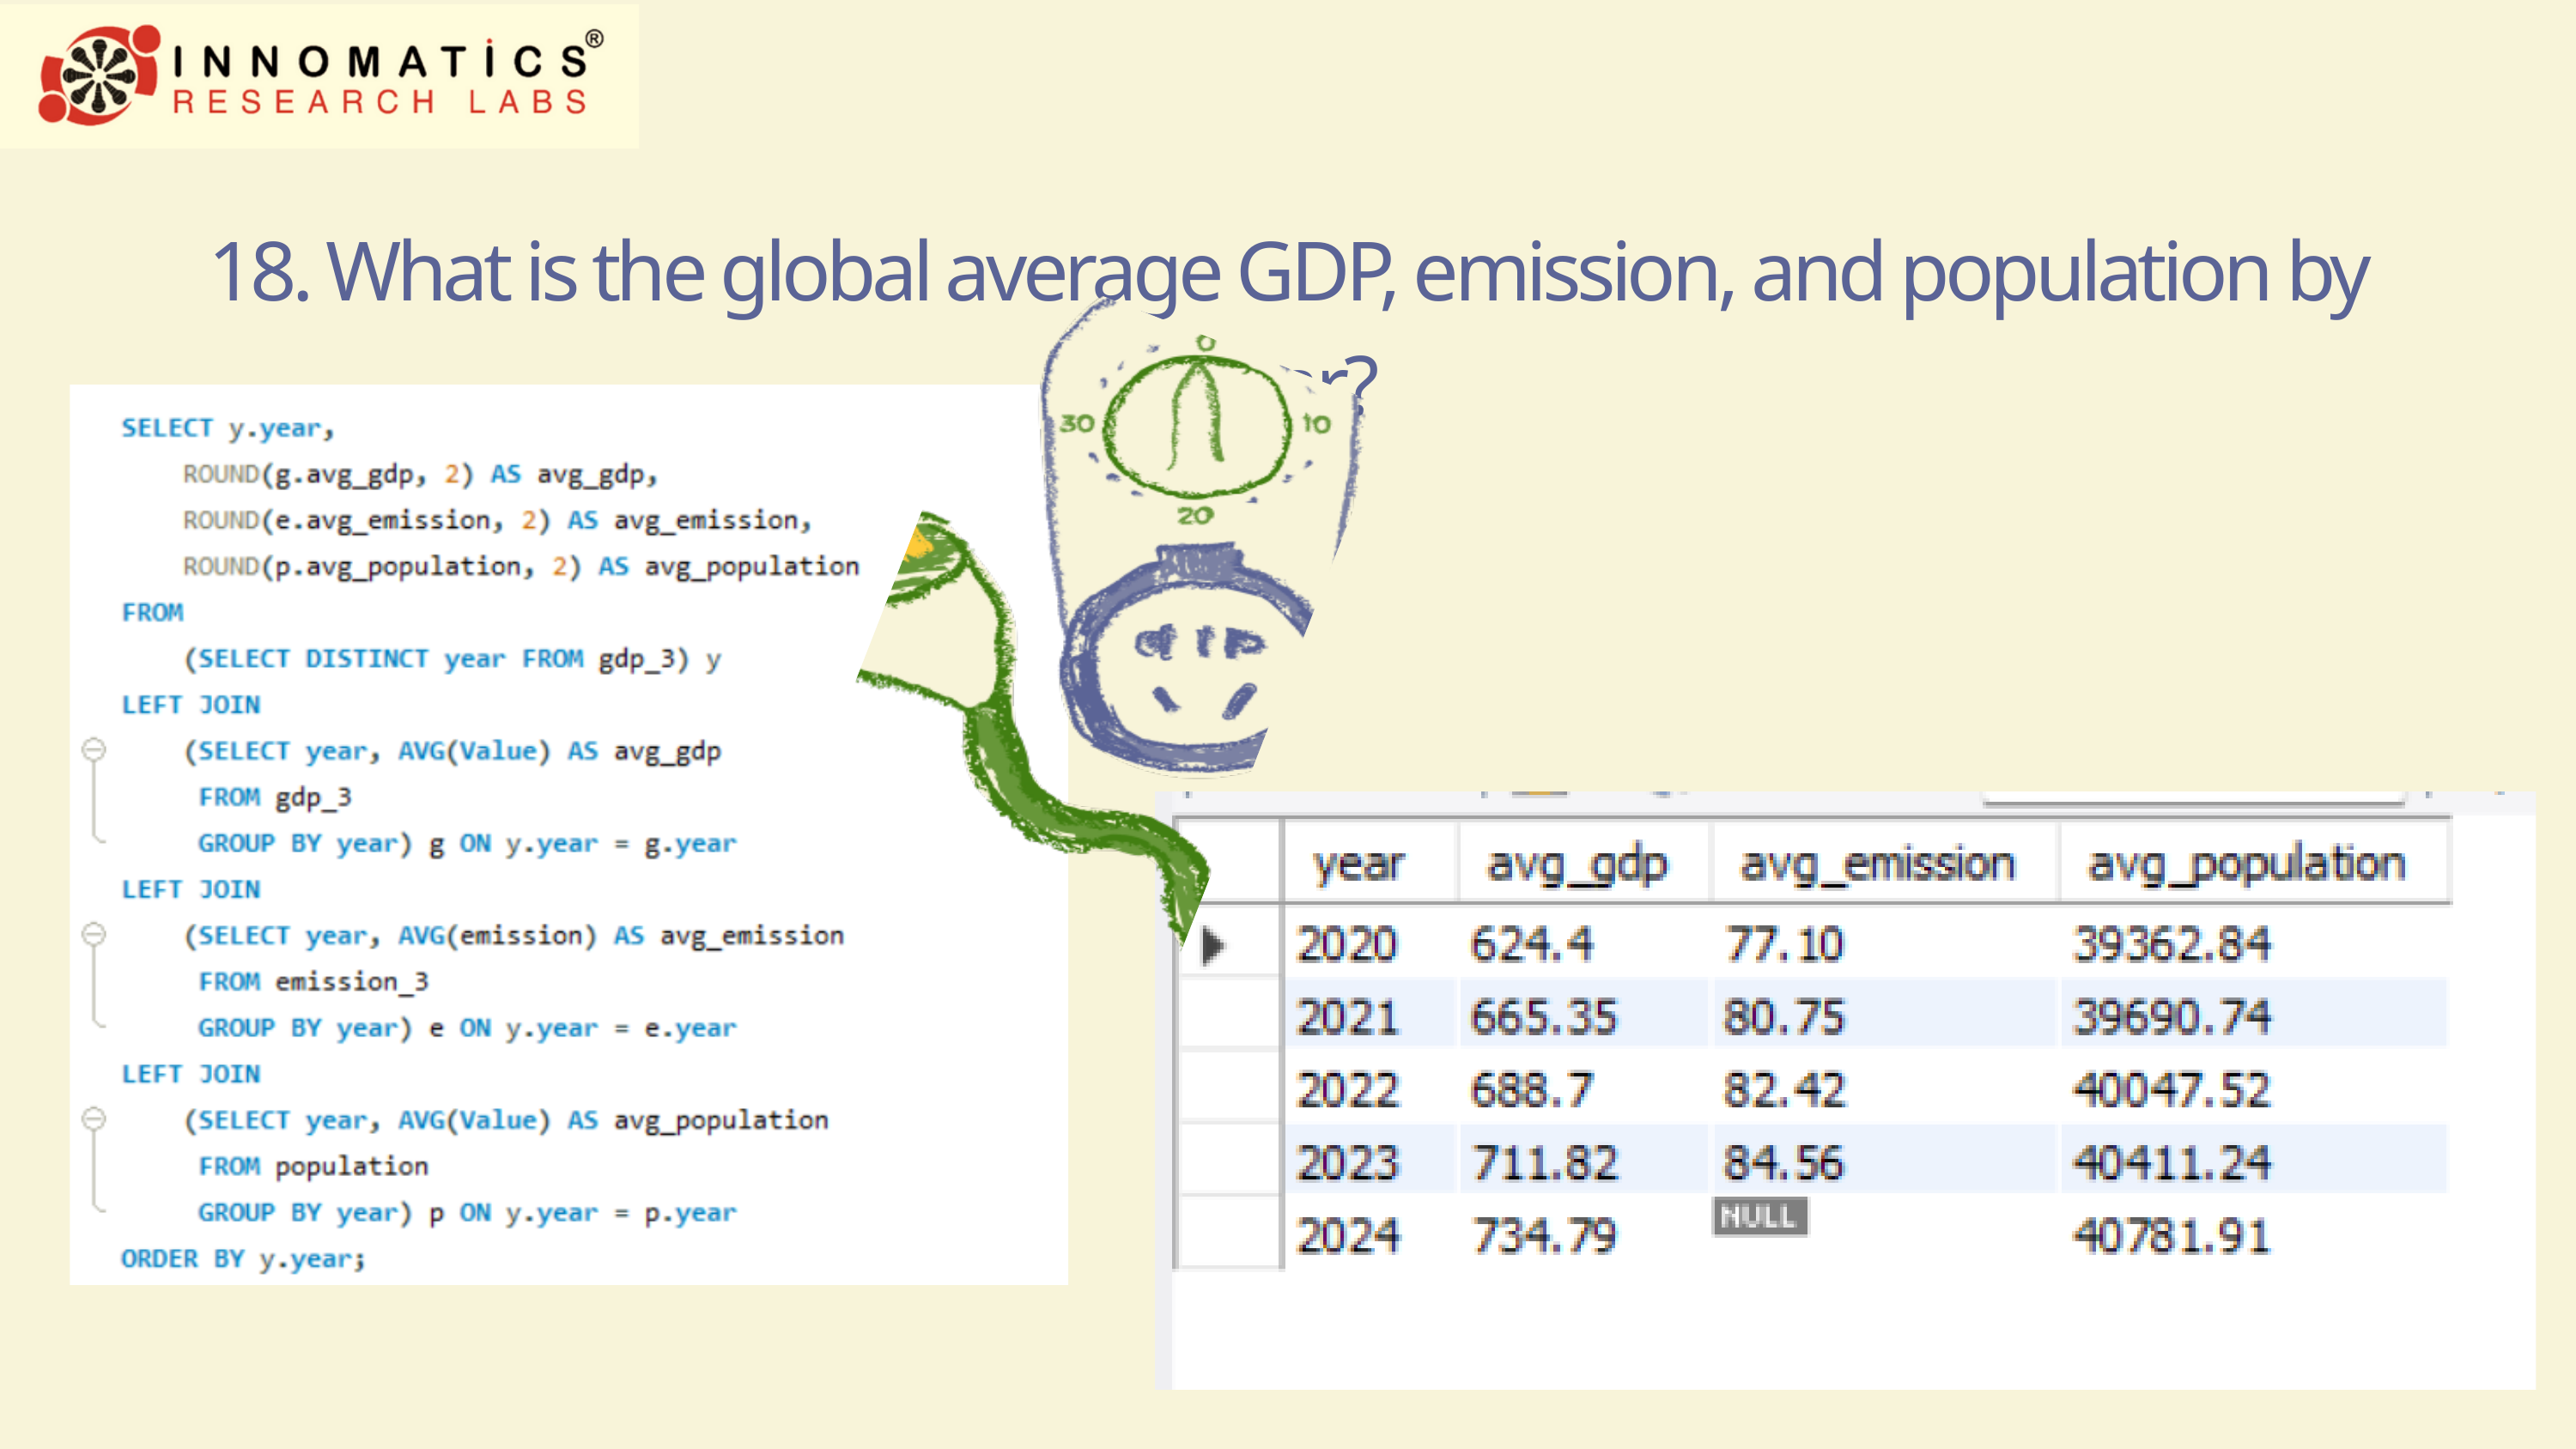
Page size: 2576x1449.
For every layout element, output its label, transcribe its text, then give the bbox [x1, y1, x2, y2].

text_box [1155, 791, 2537, 1390]
text_box [70, 385, 1069, 1285]
text_box 18. What is the global average GDP, emission, and population by year? [130, 202, 2446, 432]
text_box [784, 263, 1393, 1011]
text_box [0, 4, 640, 149]
